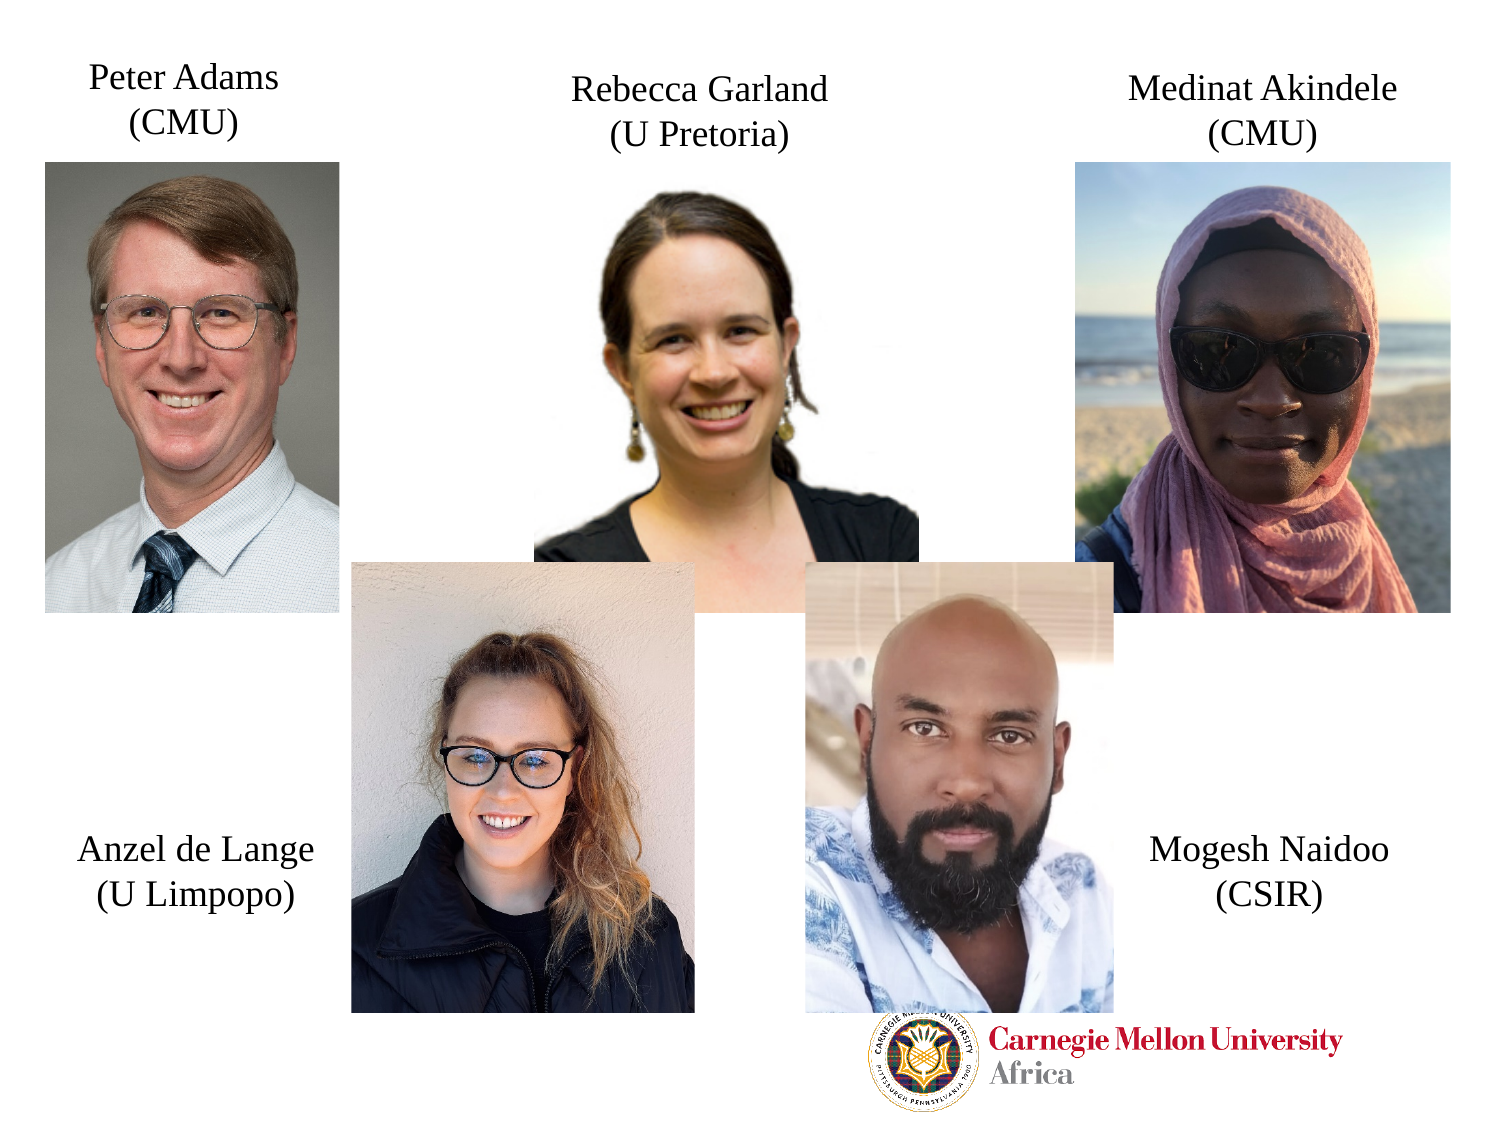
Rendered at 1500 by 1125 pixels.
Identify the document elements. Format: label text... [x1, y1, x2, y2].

picture [351, 162, 1451, 1112]
text_box Anzel de Lange (U Limpopo) [40, 816, 346, 921]
text_box Rebecca Garland (U Pretoria) [544, 56, 856, 161]
picture [989, 1026, 1343, 1084]
text_box Medinat Akindele (CMU) [1107, 55, 1419, 161]
text_box Peter Adams (CMU) [28, 44, 340, 150]
title Our Workshop Team [75, 12, 1425, 113]
picture [44, 162, 340, 613]
text_box Mogesh Naidoo (CSIR) [1120, 816, 1425, 921]
